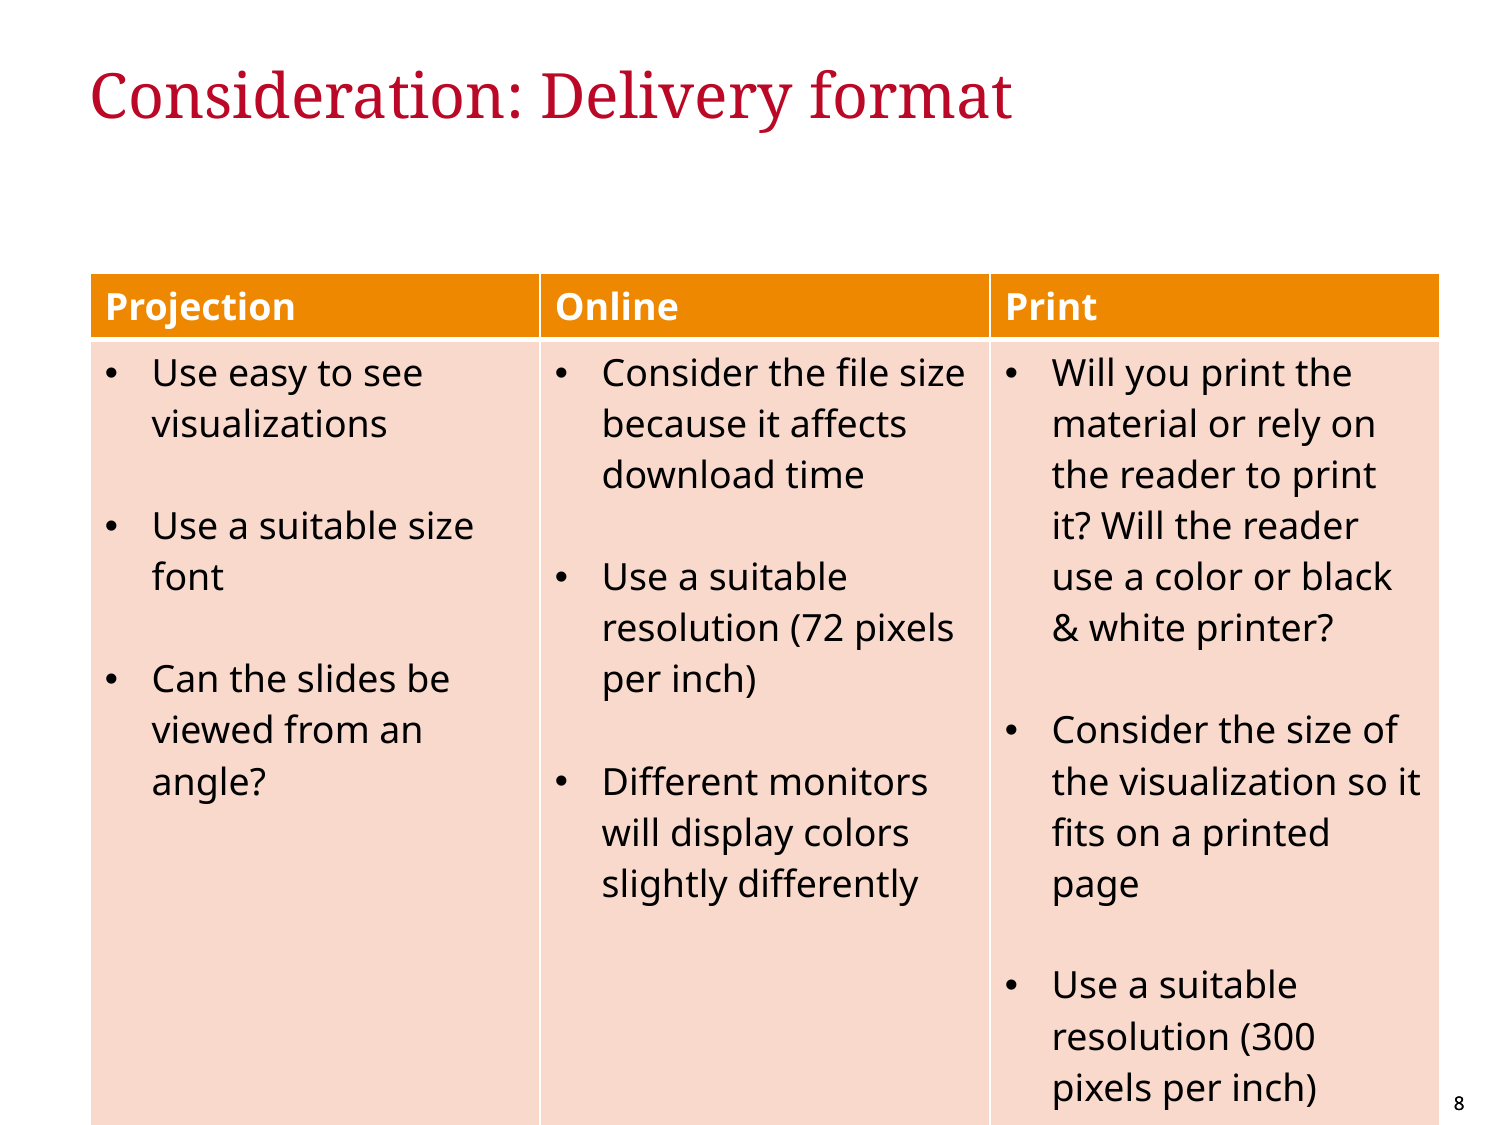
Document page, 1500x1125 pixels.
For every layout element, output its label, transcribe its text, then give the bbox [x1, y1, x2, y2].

title Consideration: Delivery format [89, 52, 1440, 240]
table_cell Use easy to see visualizations Use a suitable size font Can the slides be viewed from an angle? [91, 342, 539, 1125]
table_cell Consider the file size because it affects download time Use a suitable resolution (72 pixels per inch) Different monitors will display colors slightly differently [541, 342, 989, 1125]
table_cell Will you print the material or rely on the reader to print it? Will the reader use a color or black & white printer? Consider the size of the visualization so it fits on a printed page Use a suitable resolution (300 pixels per inch) [991, 342, 1439, 1125]
table_header Online [541, 274, 989, 337]
table_header Print [991, 274, 1439, 337]
table_header Projection [91, 274, 539, 337]
